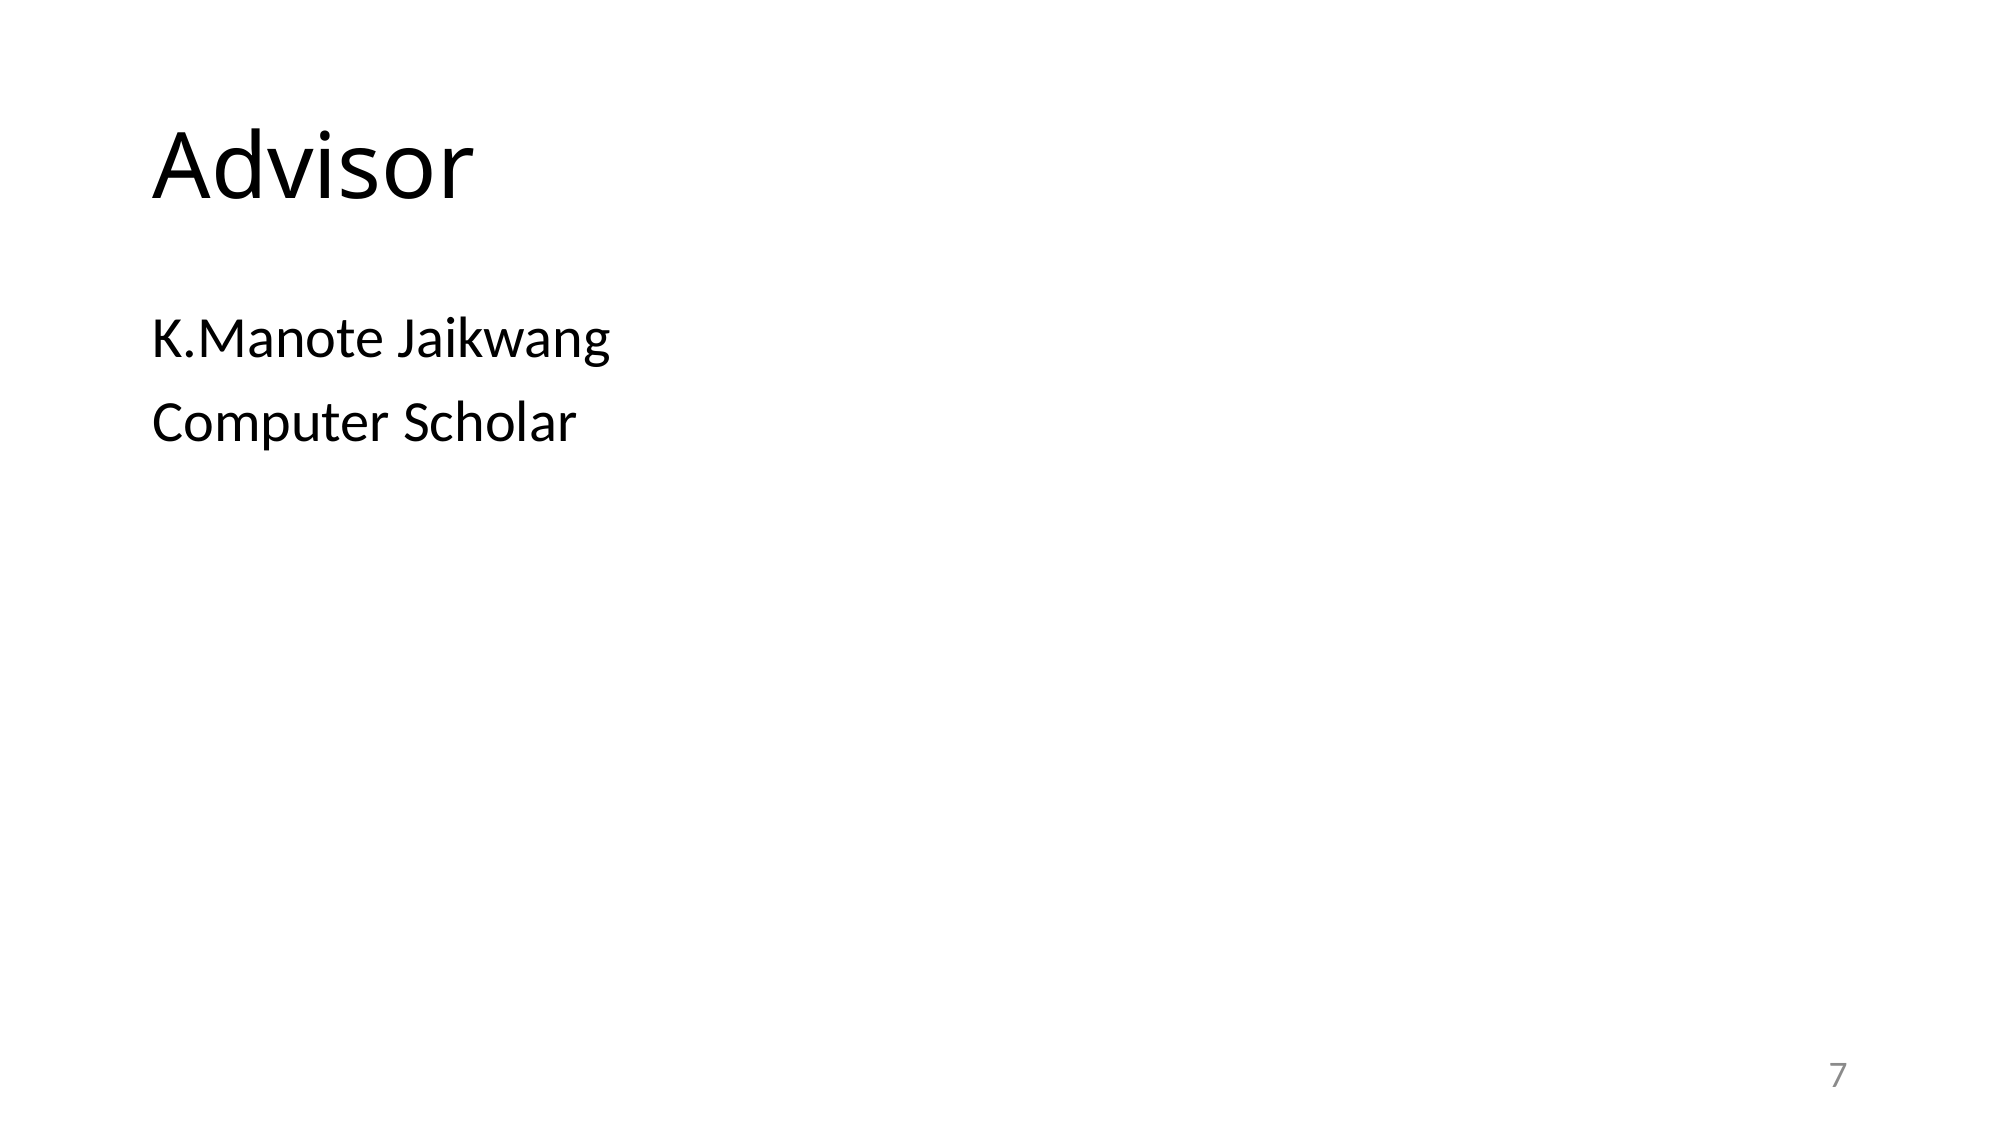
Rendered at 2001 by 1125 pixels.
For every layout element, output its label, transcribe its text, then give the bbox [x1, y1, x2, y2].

list K.Manote Jaikwang Computer Scholar [137, 299, 1863, 1014]
title Advisor [137, 59, 1863, 278]
slide_number 7 [1412, 1042, 1863, 1103]
